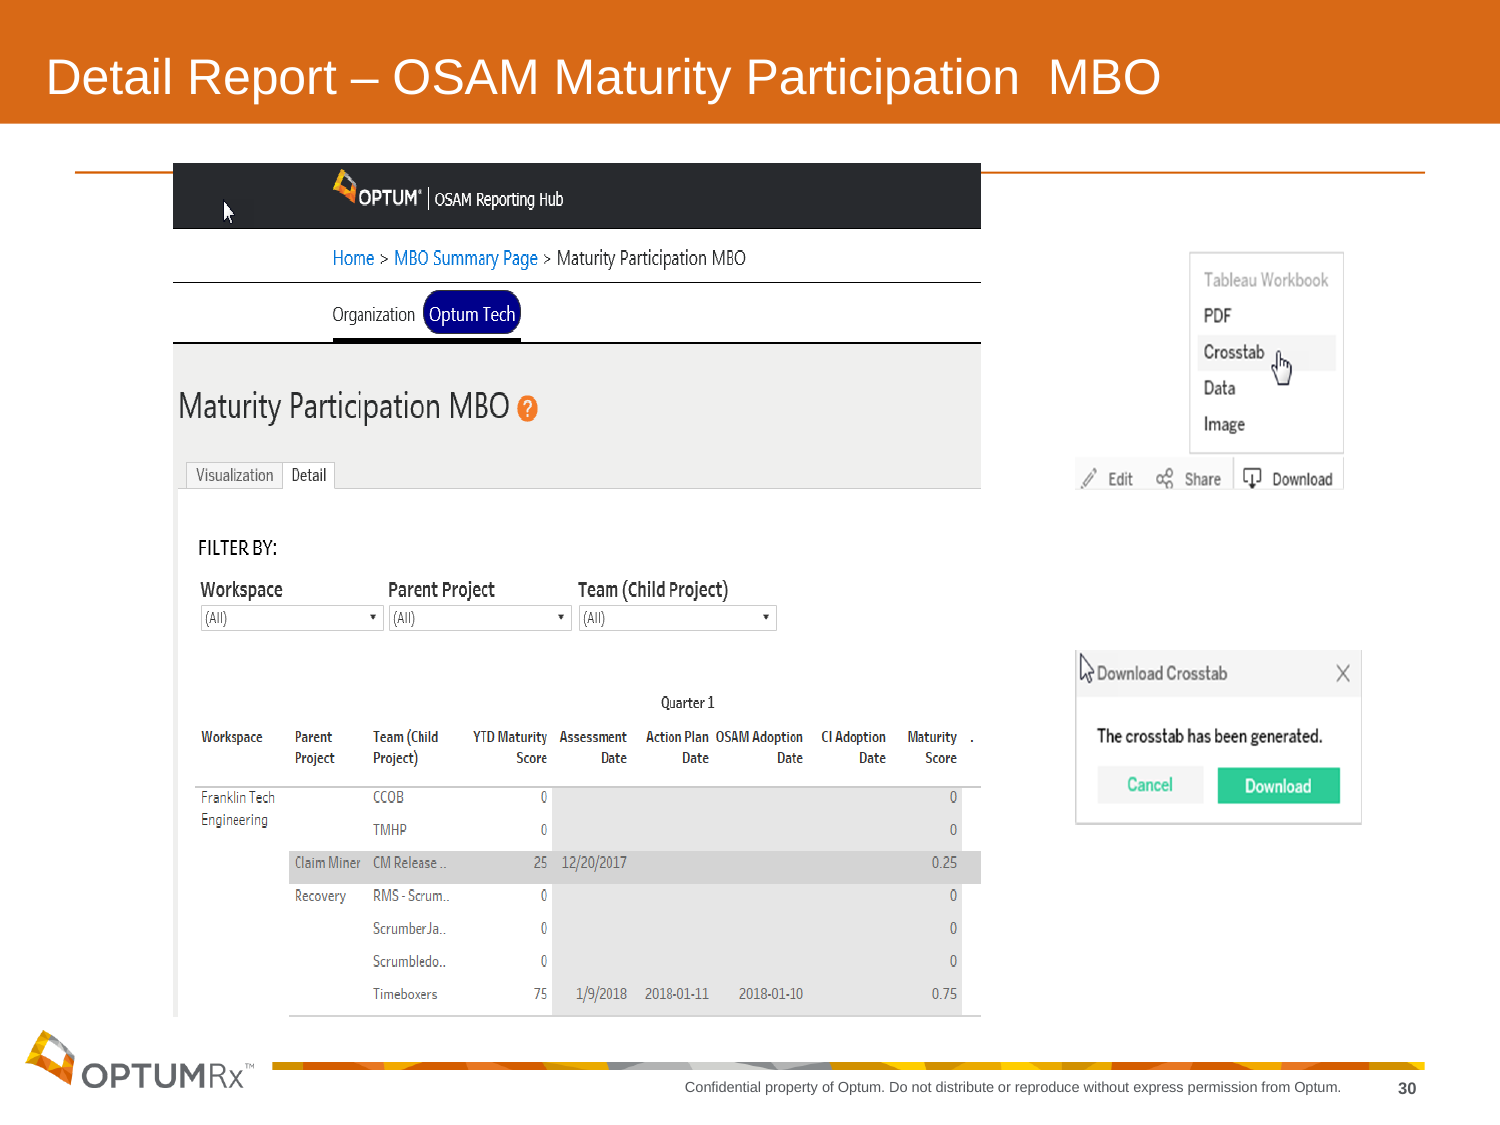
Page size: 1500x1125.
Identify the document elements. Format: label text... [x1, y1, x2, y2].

text_box Detail Report – OSAM Maturity Participation MBO [30, 41, 1381, 113]
picture [25, 1030, 254, 1088]
picture [1074, 649, 1362, 825]
picture [273, 1062, 1425, 1070]
picture [1074, 229, 1345, 491]
picture [173, 163, 981, 1018]
text_box [0, 0, 1500, 125]
text_box [567, 0, 680, 99]
